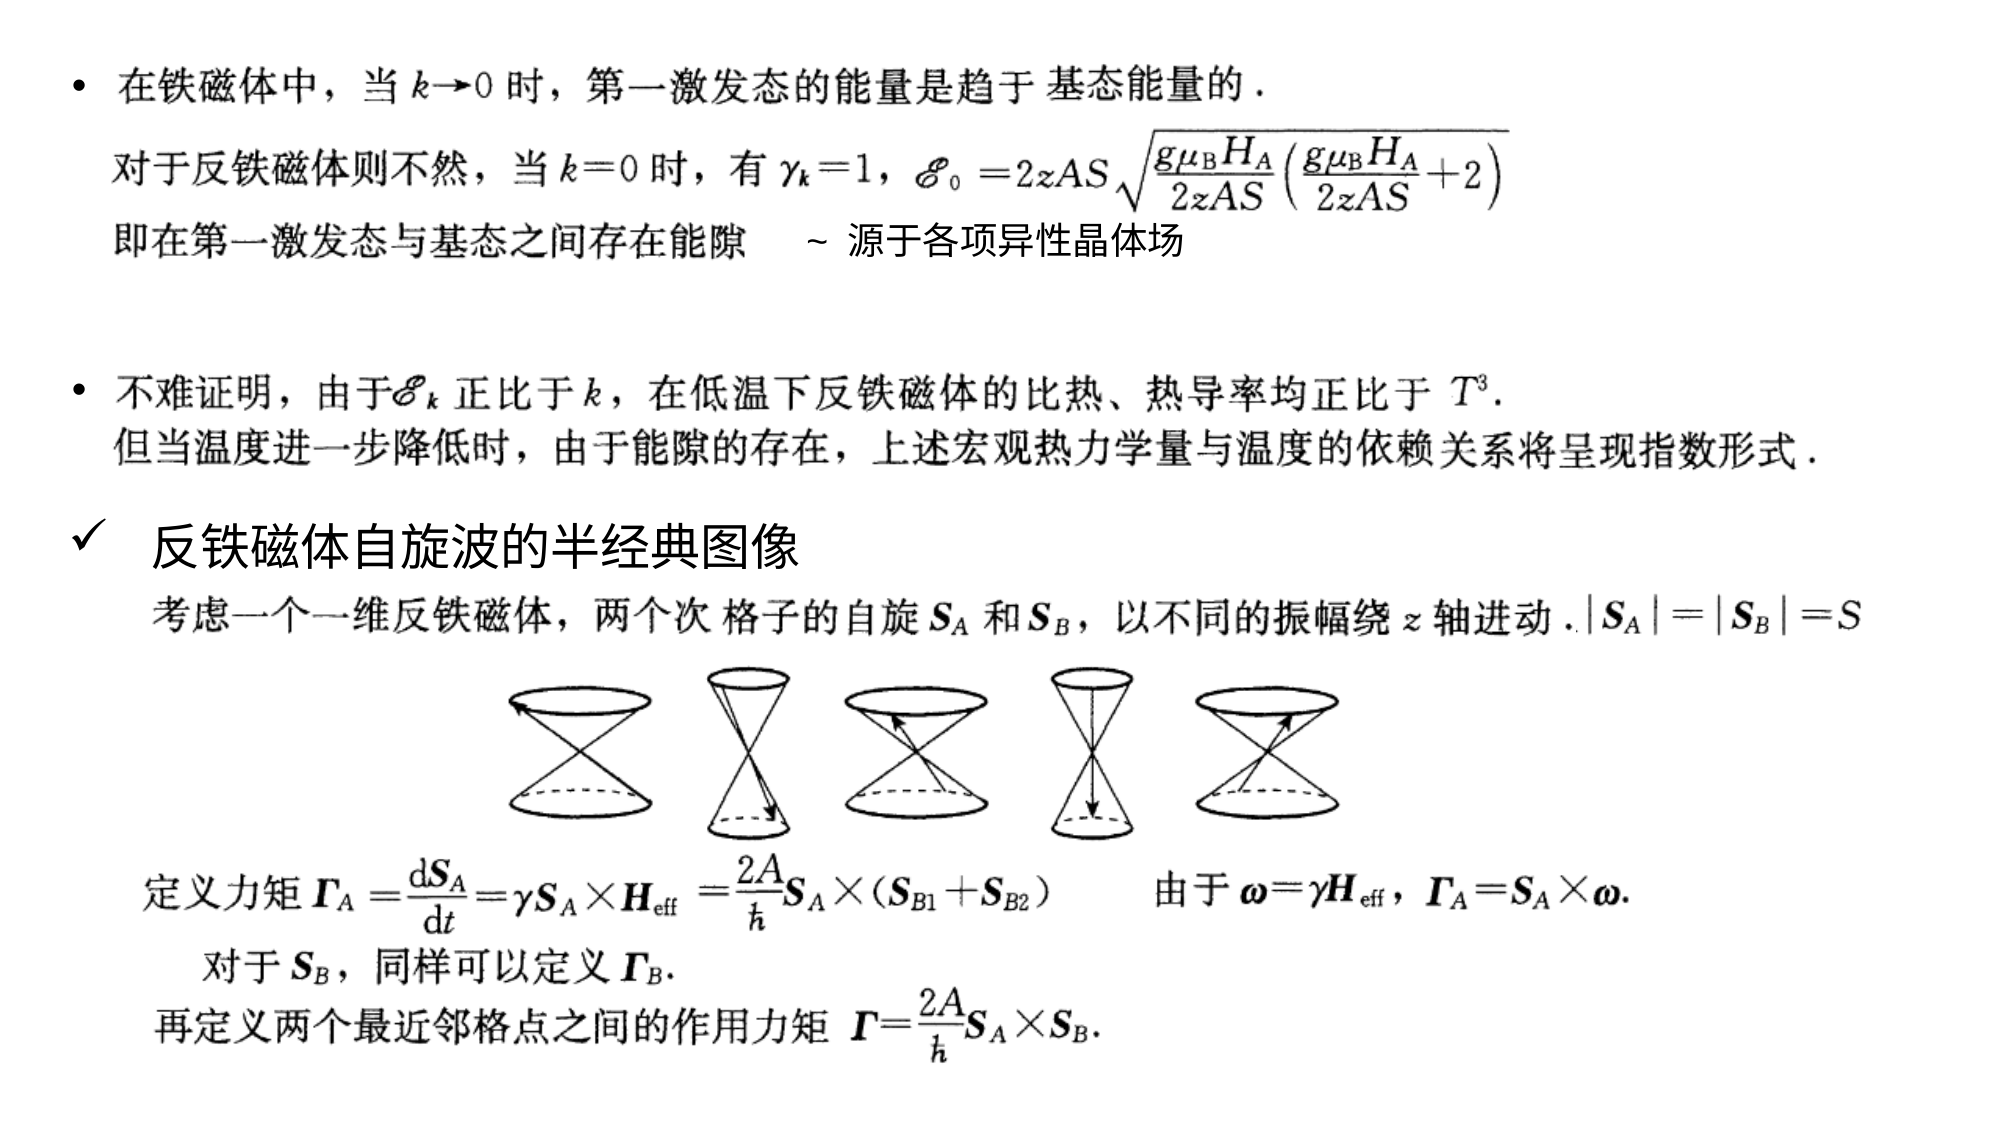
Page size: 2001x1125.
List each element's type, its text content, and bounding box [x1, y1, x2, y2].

text_box [57, 52, 1344, 118]
text_box 反铁磁体自旋波的半经典图像 [53, 508, 815, 584]
picture [106, 218, 751, 267]
text_box [57, 356, 1344, 422]
picture [106, 118, 1513, 223]
picture [106, 52, 1271, 109]
picture [140, 658, 1344, 1066]
picture [1145, 866, 1635, 917]
picture [106, 361, 1823, 476]
text_box ~ 源于各项异性晶体场 [791, 209, 1379, 269]
picture [140, 583, 1867, 645]
